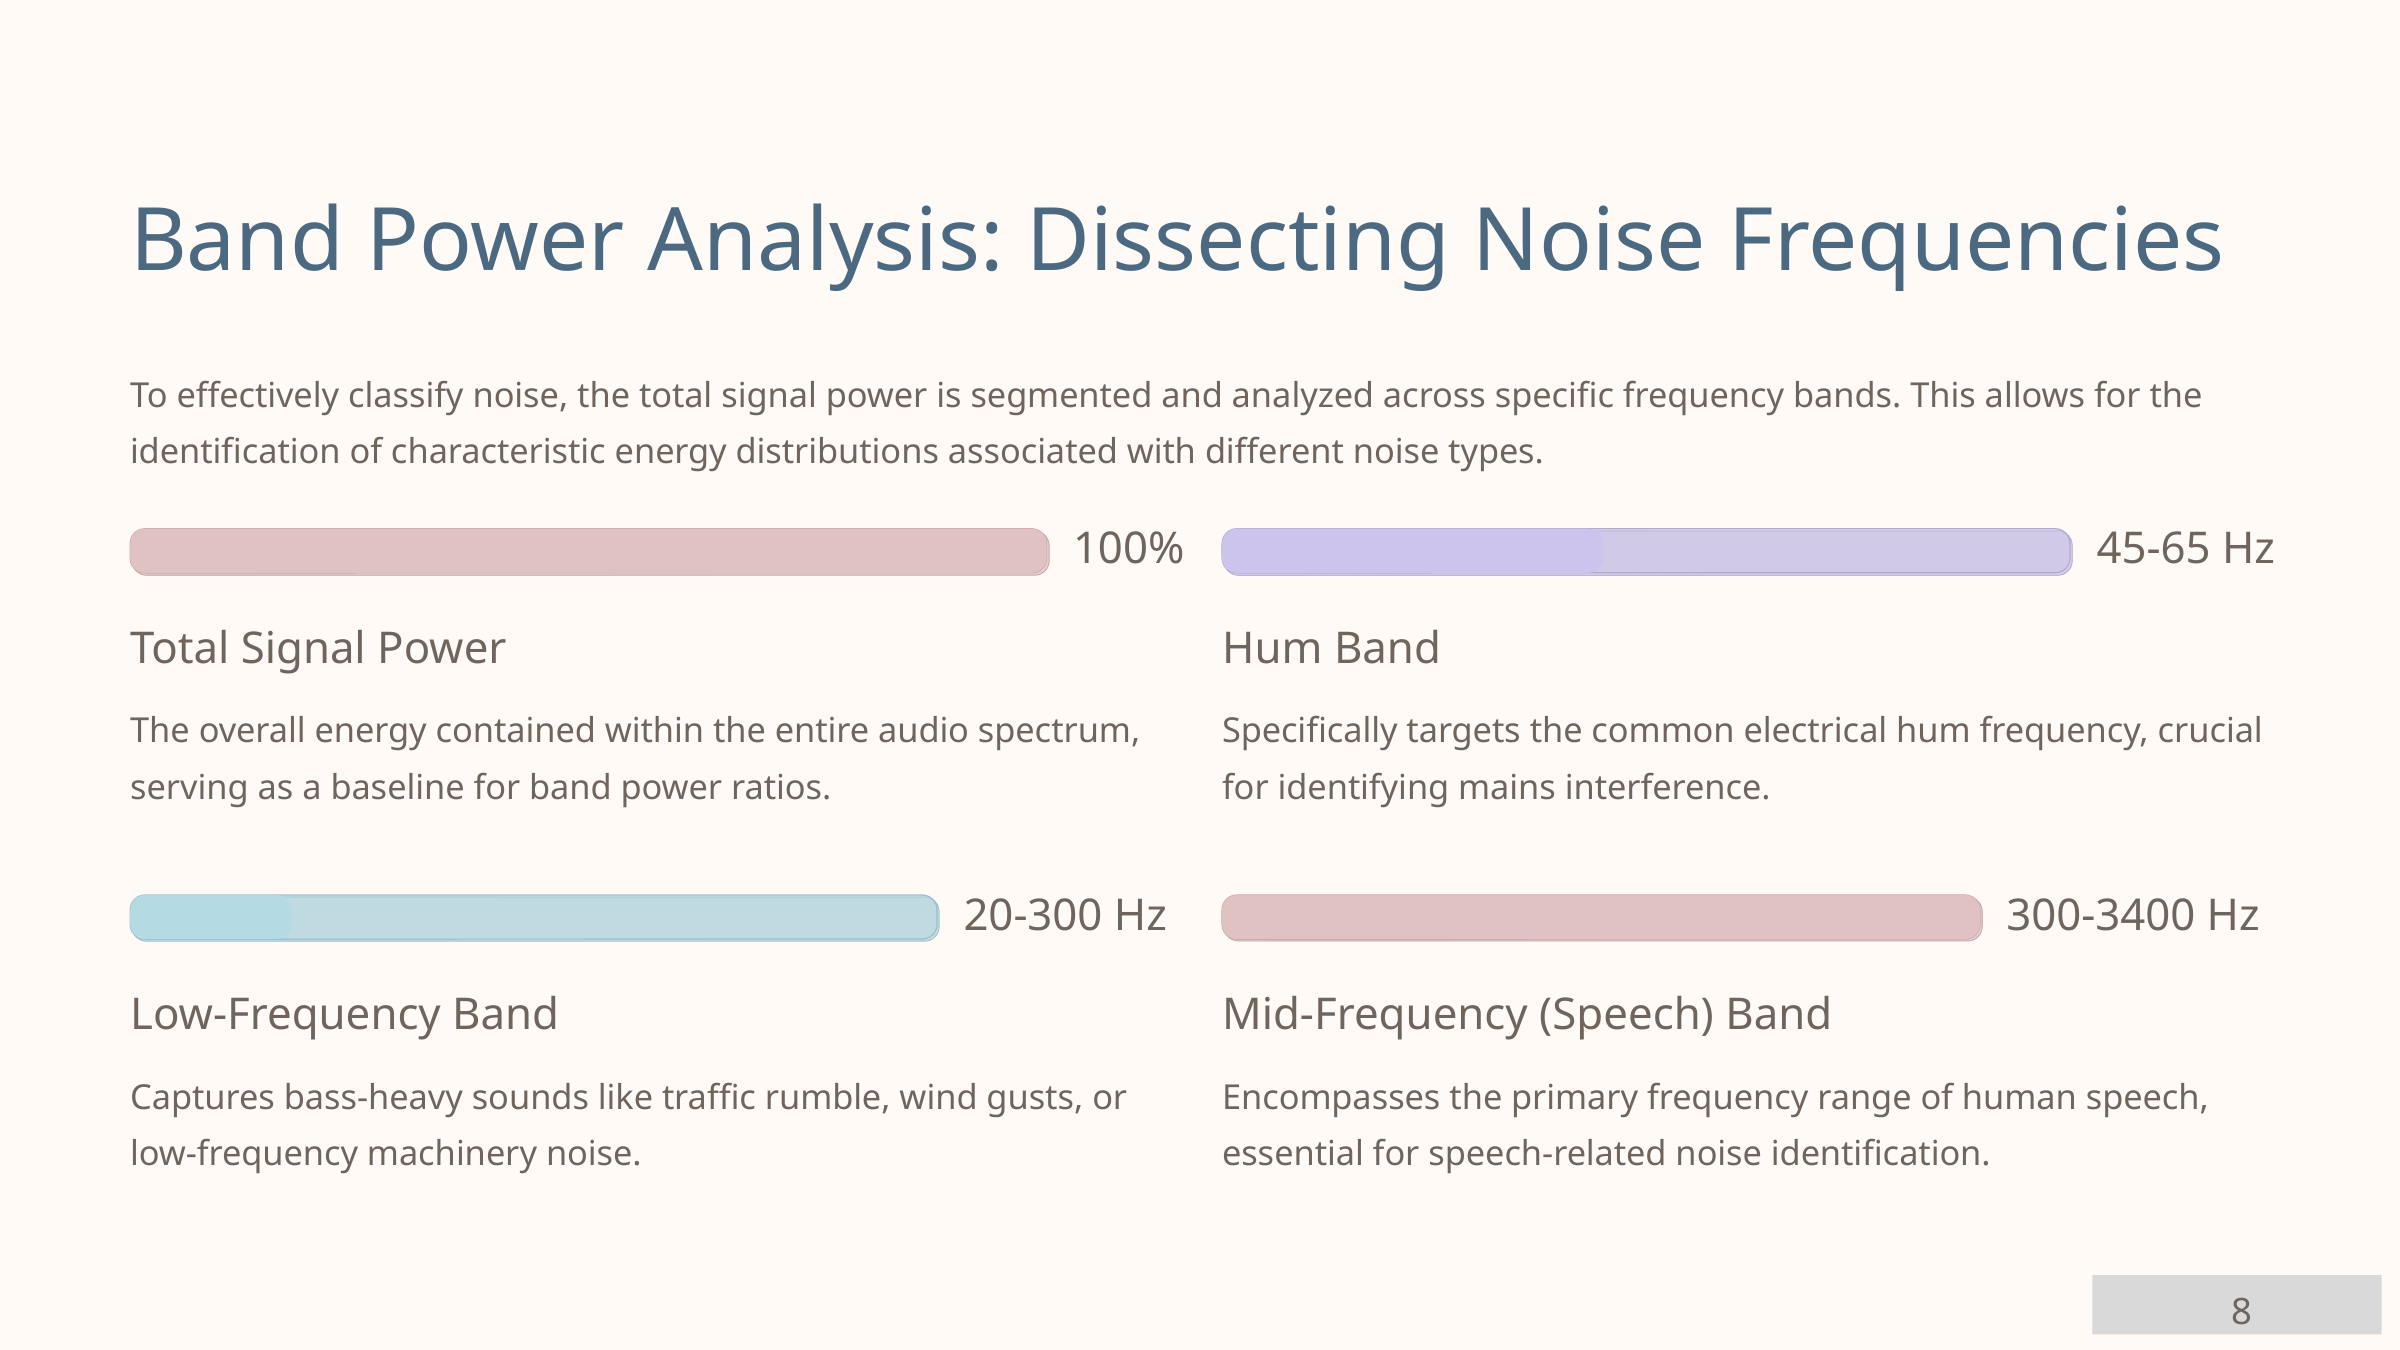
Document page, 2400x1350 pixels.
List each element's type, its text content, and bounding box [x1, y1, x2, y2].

text_box The overall energy contained within the entire audio spectrum, serving as a baseline for band power ratios. [130, 693, 1178, 807]
text_box [130, 894, 292, 940]
text_box Mid-Frequency (Speech) Band [1222, 983, 1831, 1039]
text_box [1591, 528, 2071, 573]
text_box [1222, 894, 1980, 940]
picture [2106, 1271, 2389, 1339]
text_box Total Signal Power [130, 617, 572, 673]
text_box [277, 894, 938, 940]
text_box Band Power Analysis: Dissecting Noise Frequencies [130, 177, 2195, 288]
text_box To effectively classify noise, the total signal power is segmented and analyzed across specific frequency bands. This allows for the identification of characteristic energy distributions associated with different noise types. [130, 358, 2270, 472]
text_box Encompasses the primary frequency range of human speech, essential for speech-related noise identification. [1222, 1059, 2270, 1173]
text_box 300-3400 Hz [2006, 894, 2270, 940]
text_box Hum Band [1222, 617, 1664, 673]
text_box 20-300 Hz [963, 894, 1178, 940]
text_box 45-65 Hz [2096, 528, 2270, 573]
text_box Low-Frequency Band [130, 983, 572, 1039]
text_box [1222, 528, 1604, 573]
text_box Specifically targets the common electrical hum frequency, crucial for identifying mains interference. [1222, 693, 2270, 807]
text_box [130, 528, 1047, 573]
text_box 100% [1073, 528, 1178, 573]
text_box [2092, 1275, 2382, 1335]
text_box Captures bass-heavy sounds like traffic rumble, wind gusts, or low-frequency machinery noise. [130, 1059, 1178, 1173]
text_box 8 [2231, 1272, 2257, 1332]
